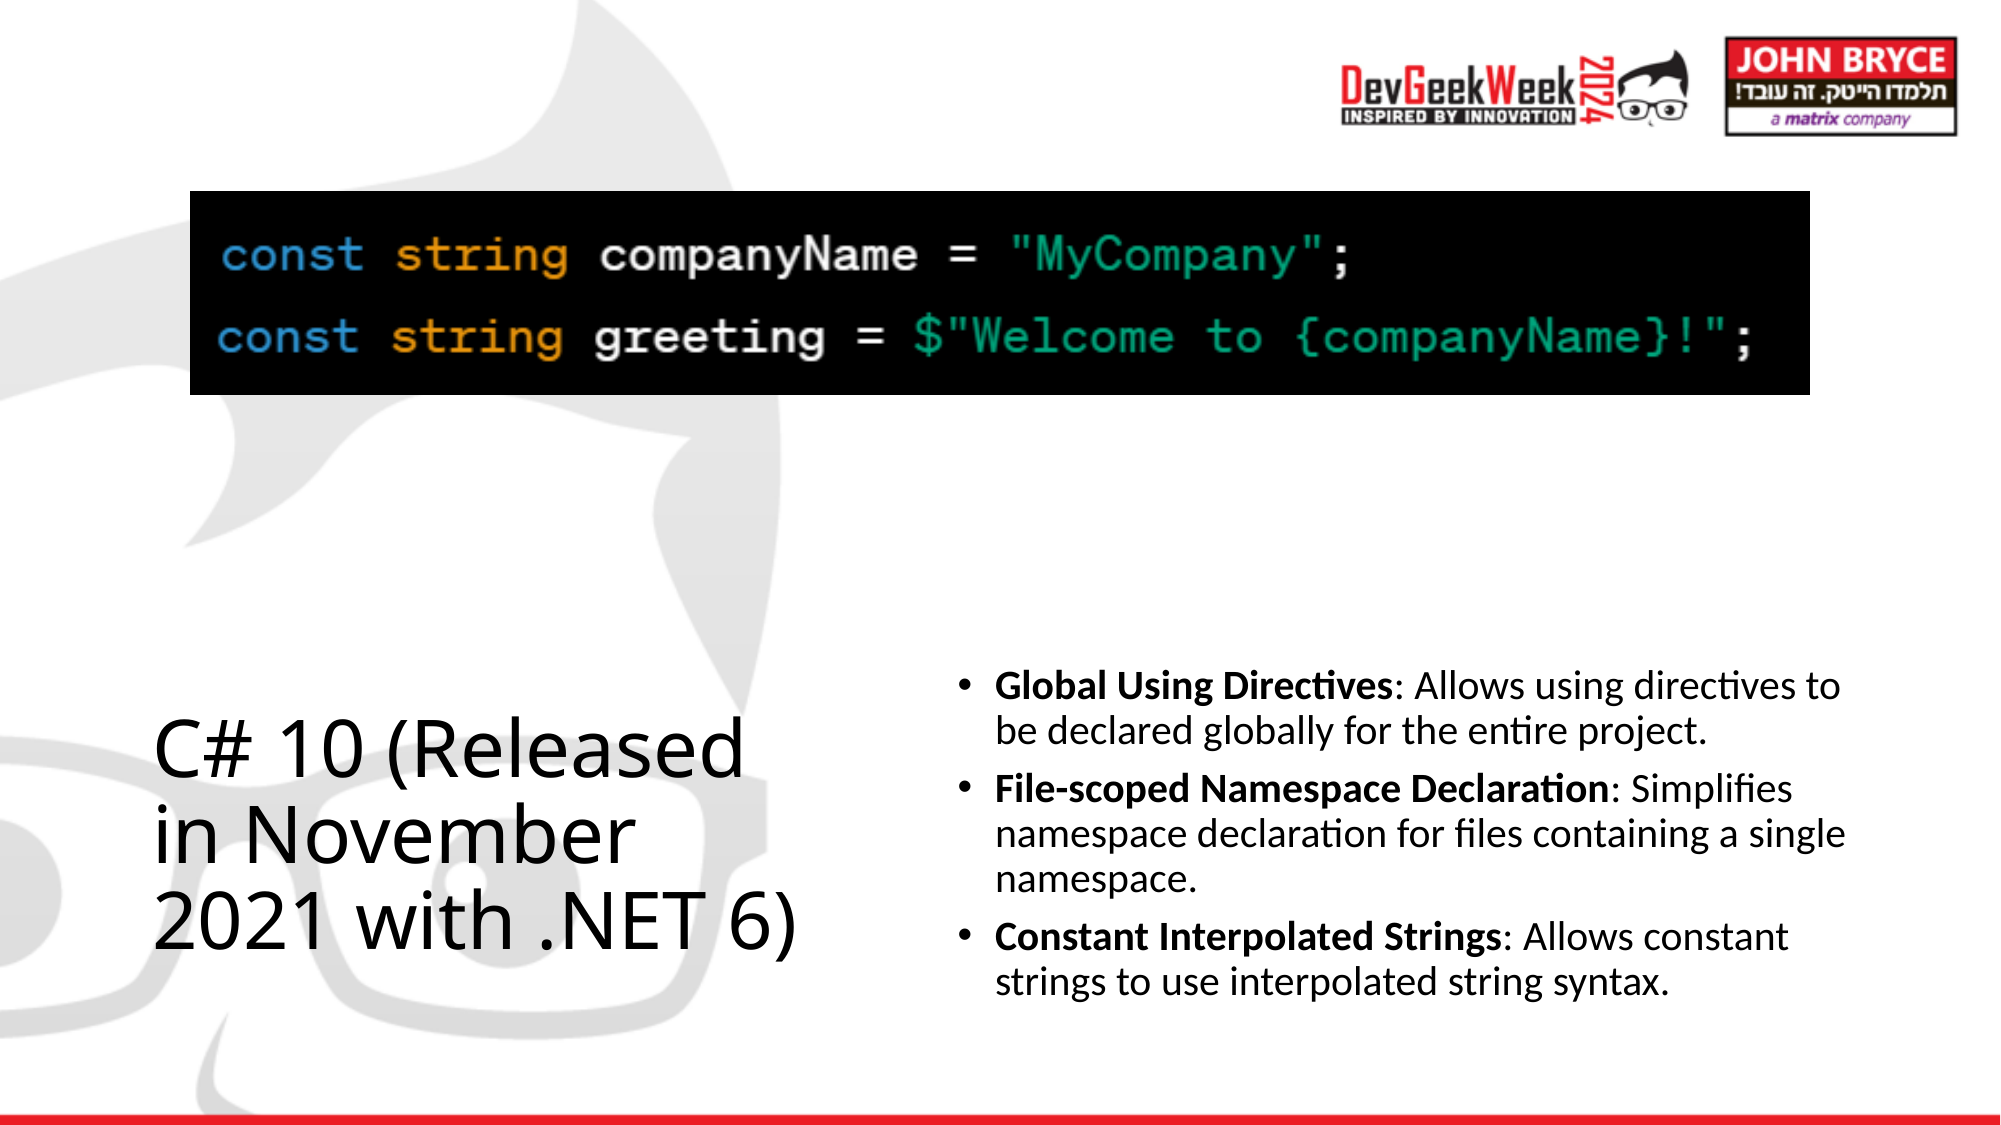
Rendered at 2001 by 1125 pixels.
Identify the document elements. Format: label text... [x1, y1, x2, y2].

picture [0, 0, 2001, 1125]
title C# 10 (Released in November 2021 with .NET 6) [137, 640, 829, 1035]
text_box Global Using Directives: Allows using directives to be declared globally for the entire project. File-scoped Namespace Declaration: Simplifies namespace declaration for files containing a single namespace. Constant Interpolated Strings: Allows constant strings to use interpolated string syntax. [923, 637, 1863, 1031]
